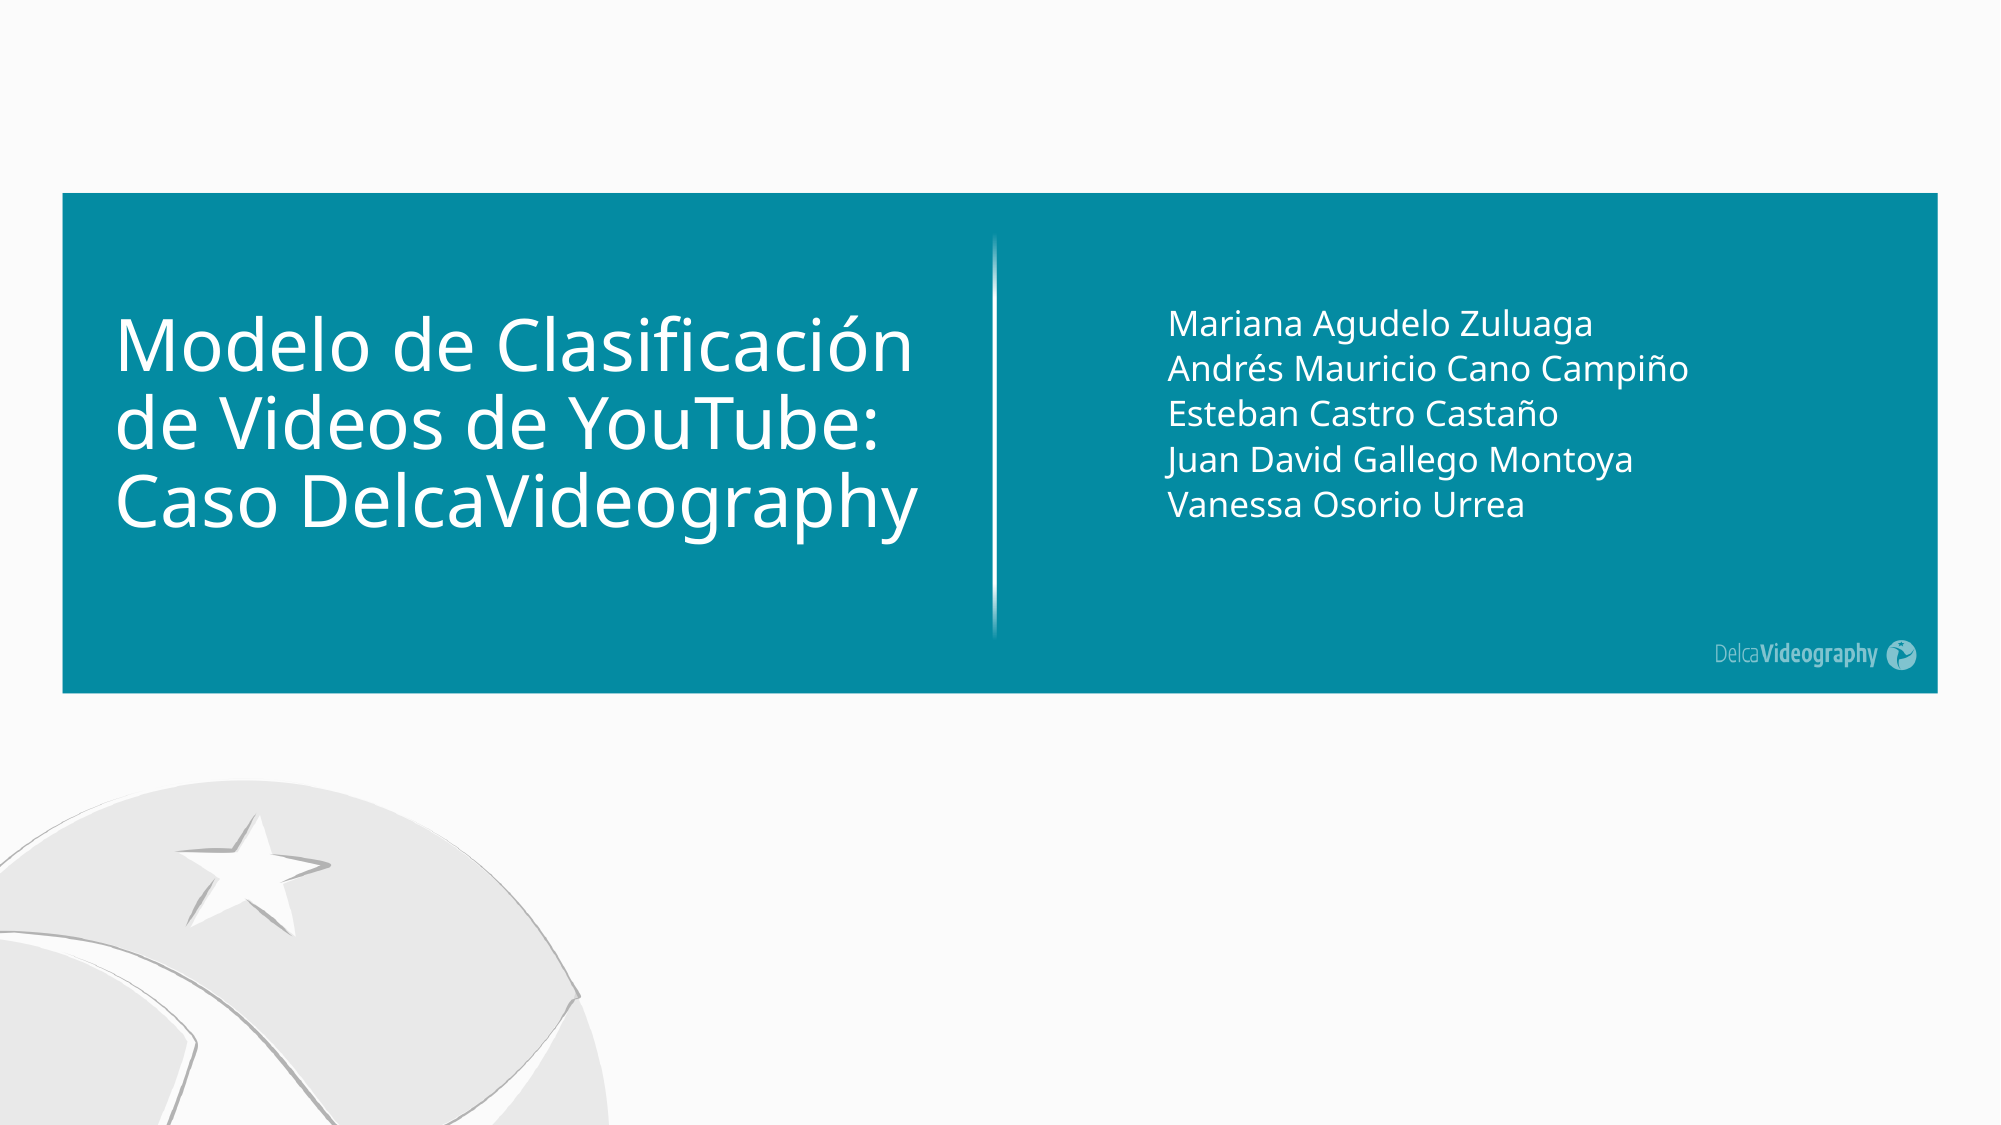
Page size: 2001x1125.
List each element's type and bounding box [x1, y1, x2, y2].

list [0, 0, 2000, 1125]
